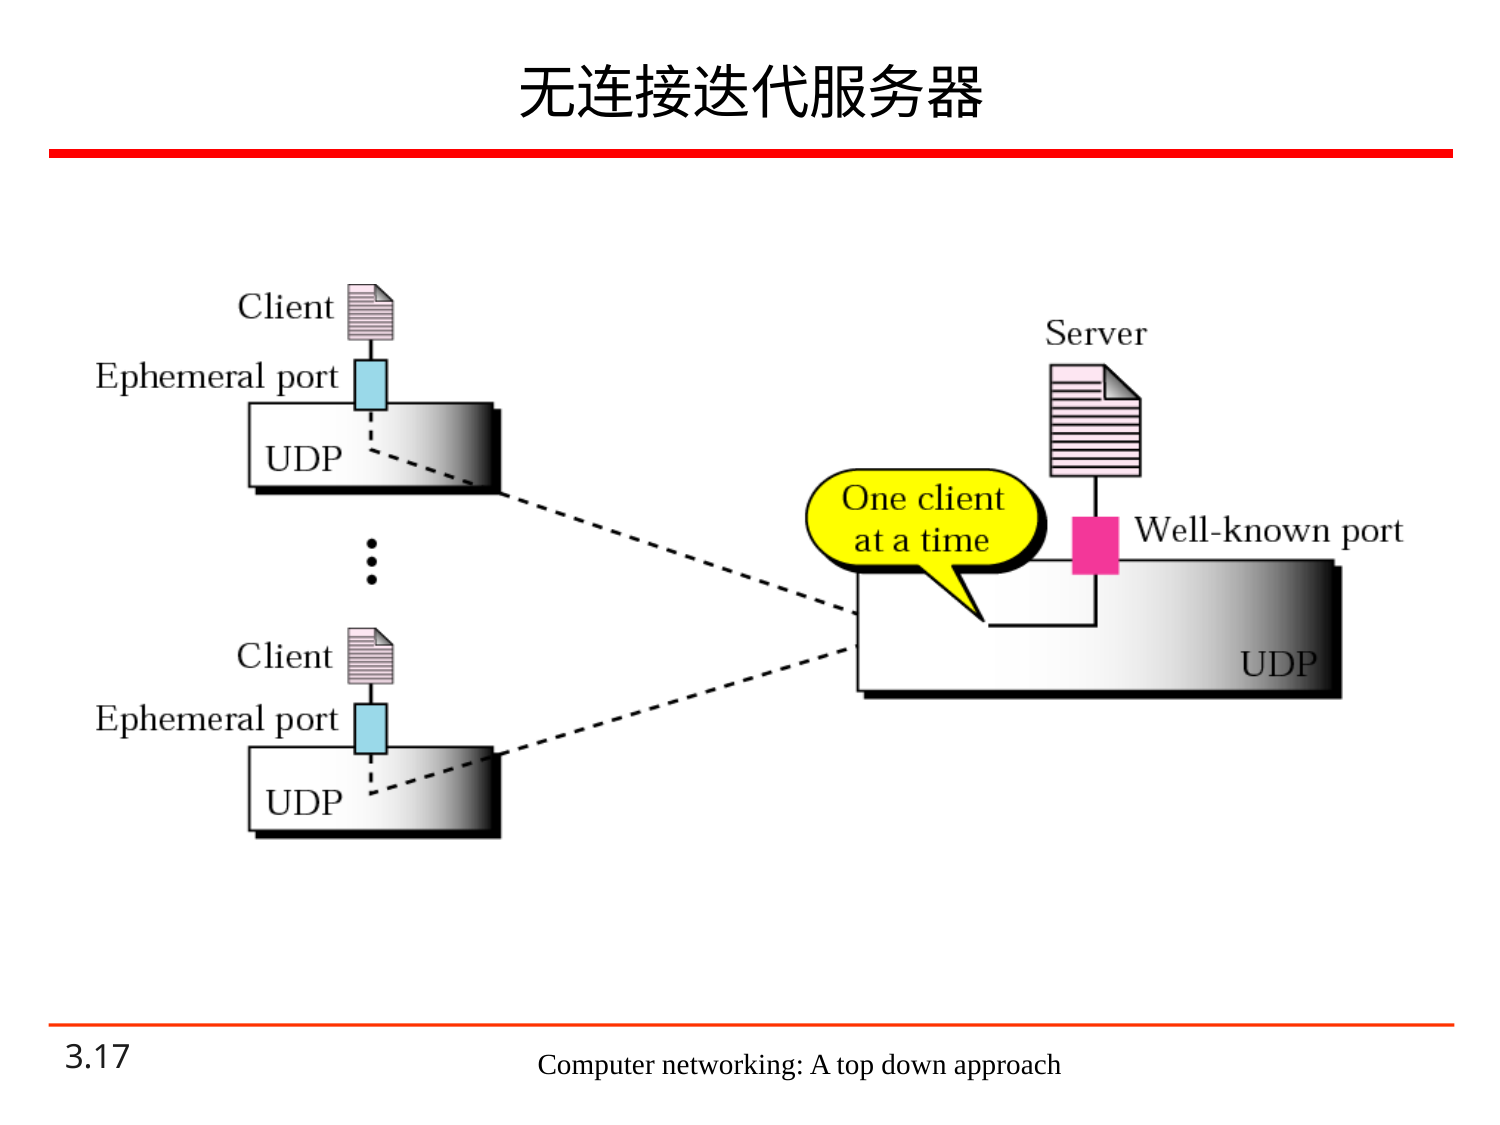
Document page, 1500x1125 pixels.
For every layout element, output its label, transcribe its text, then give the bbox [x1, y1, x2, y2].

title 无连接迭代服务器 [59, 37, 1443, 143]
picture [94, 284, 1405, 840]
footer Computer networking: A top down approach [512, 1037, 1088, 1089]
